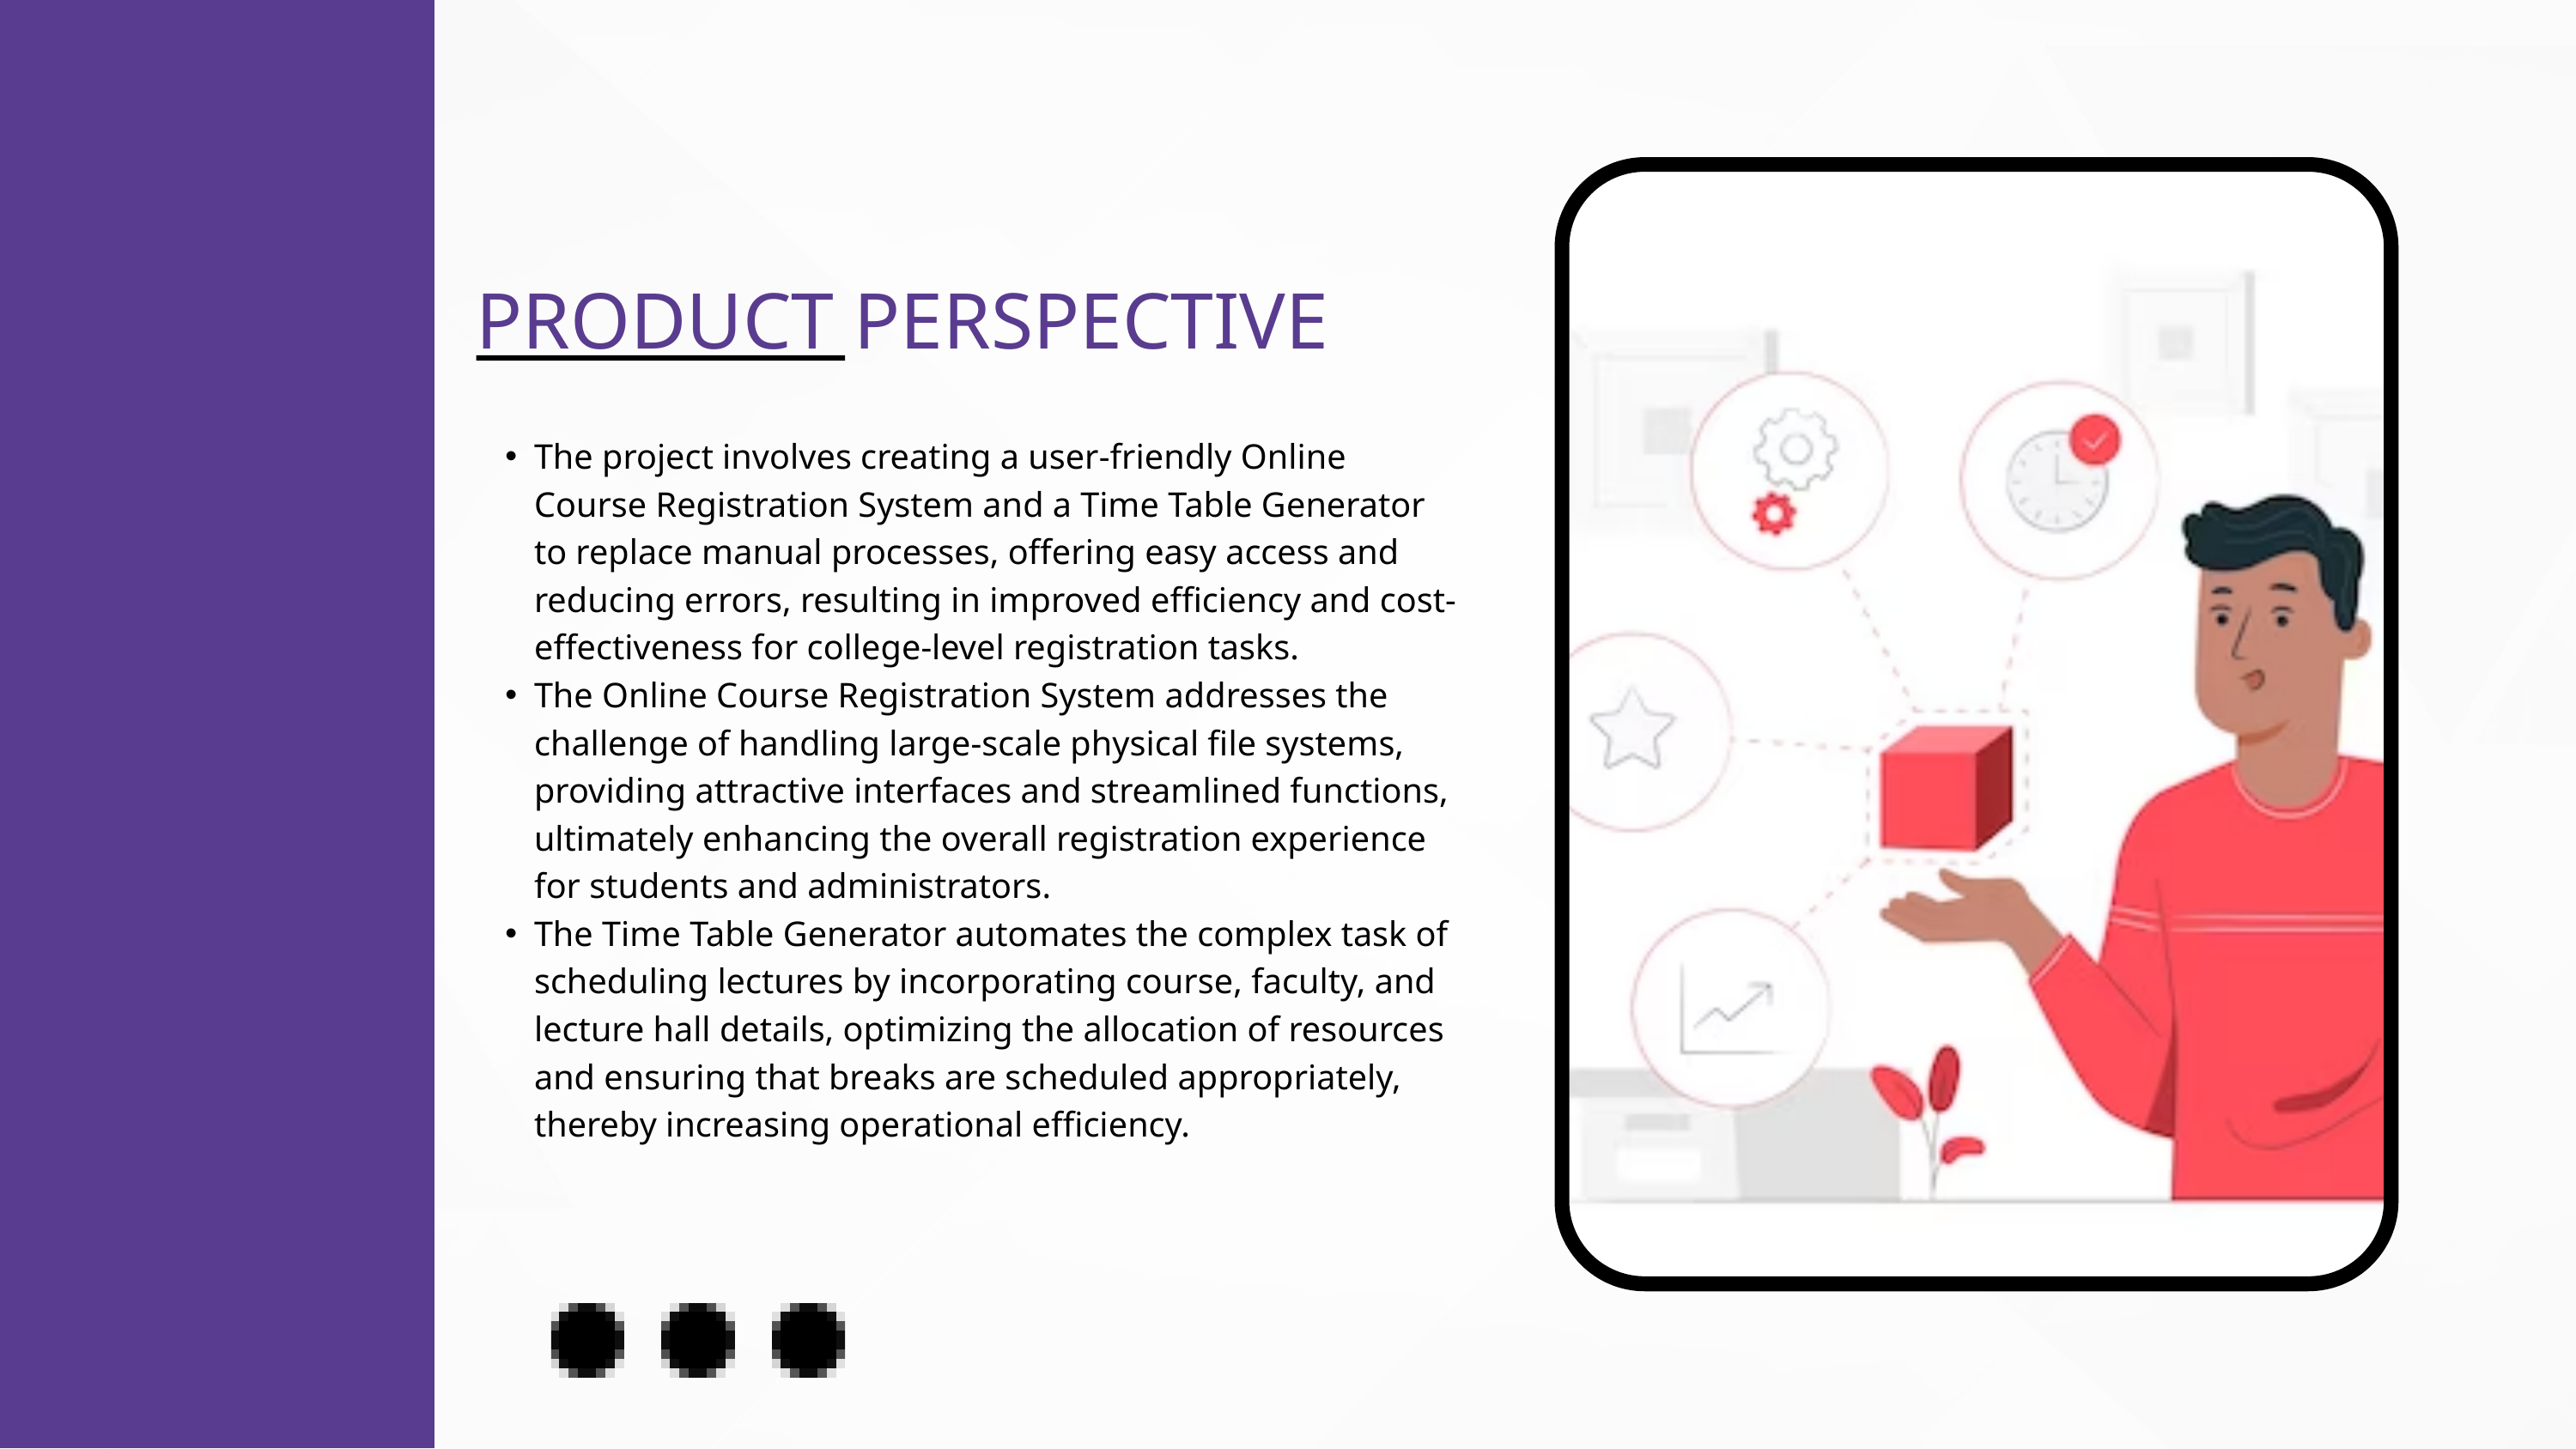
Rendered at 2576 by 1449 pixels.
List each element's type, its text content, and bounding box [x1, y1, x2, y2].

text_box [1554, 156, 2399, 1292]
text_box [436, 0, 2576, 1449]
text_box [0, 0, 435, 1449]
text_box [550, 1303, 846, 1378]
text_box The project involves creating a user-friendly Online Course Registration System and a Time Table Generator to replace manual processes, offering easy access and reducing errors, resulting in improved efficiency and cost-effectiveness for college-level registration tasks. The Online Course Registration System addresses the challenge of handling large-scale physical file systems, providing attractive interfaces and streamlined functions, ultimately enhancing the overall registration experience for students and administrators. The Time Table Generator automates the complex task of scheduling lectures by incorporating course, faculty, and lecture hall details, optimizing the allocation of resources and ensuring that breaks are scheduled appropriately, thereby increasing operational efficiency. [476, 428, 1461, 1144]
text_box PRODUCT PERSPECTIVE [476, 257, 1442, 365]
